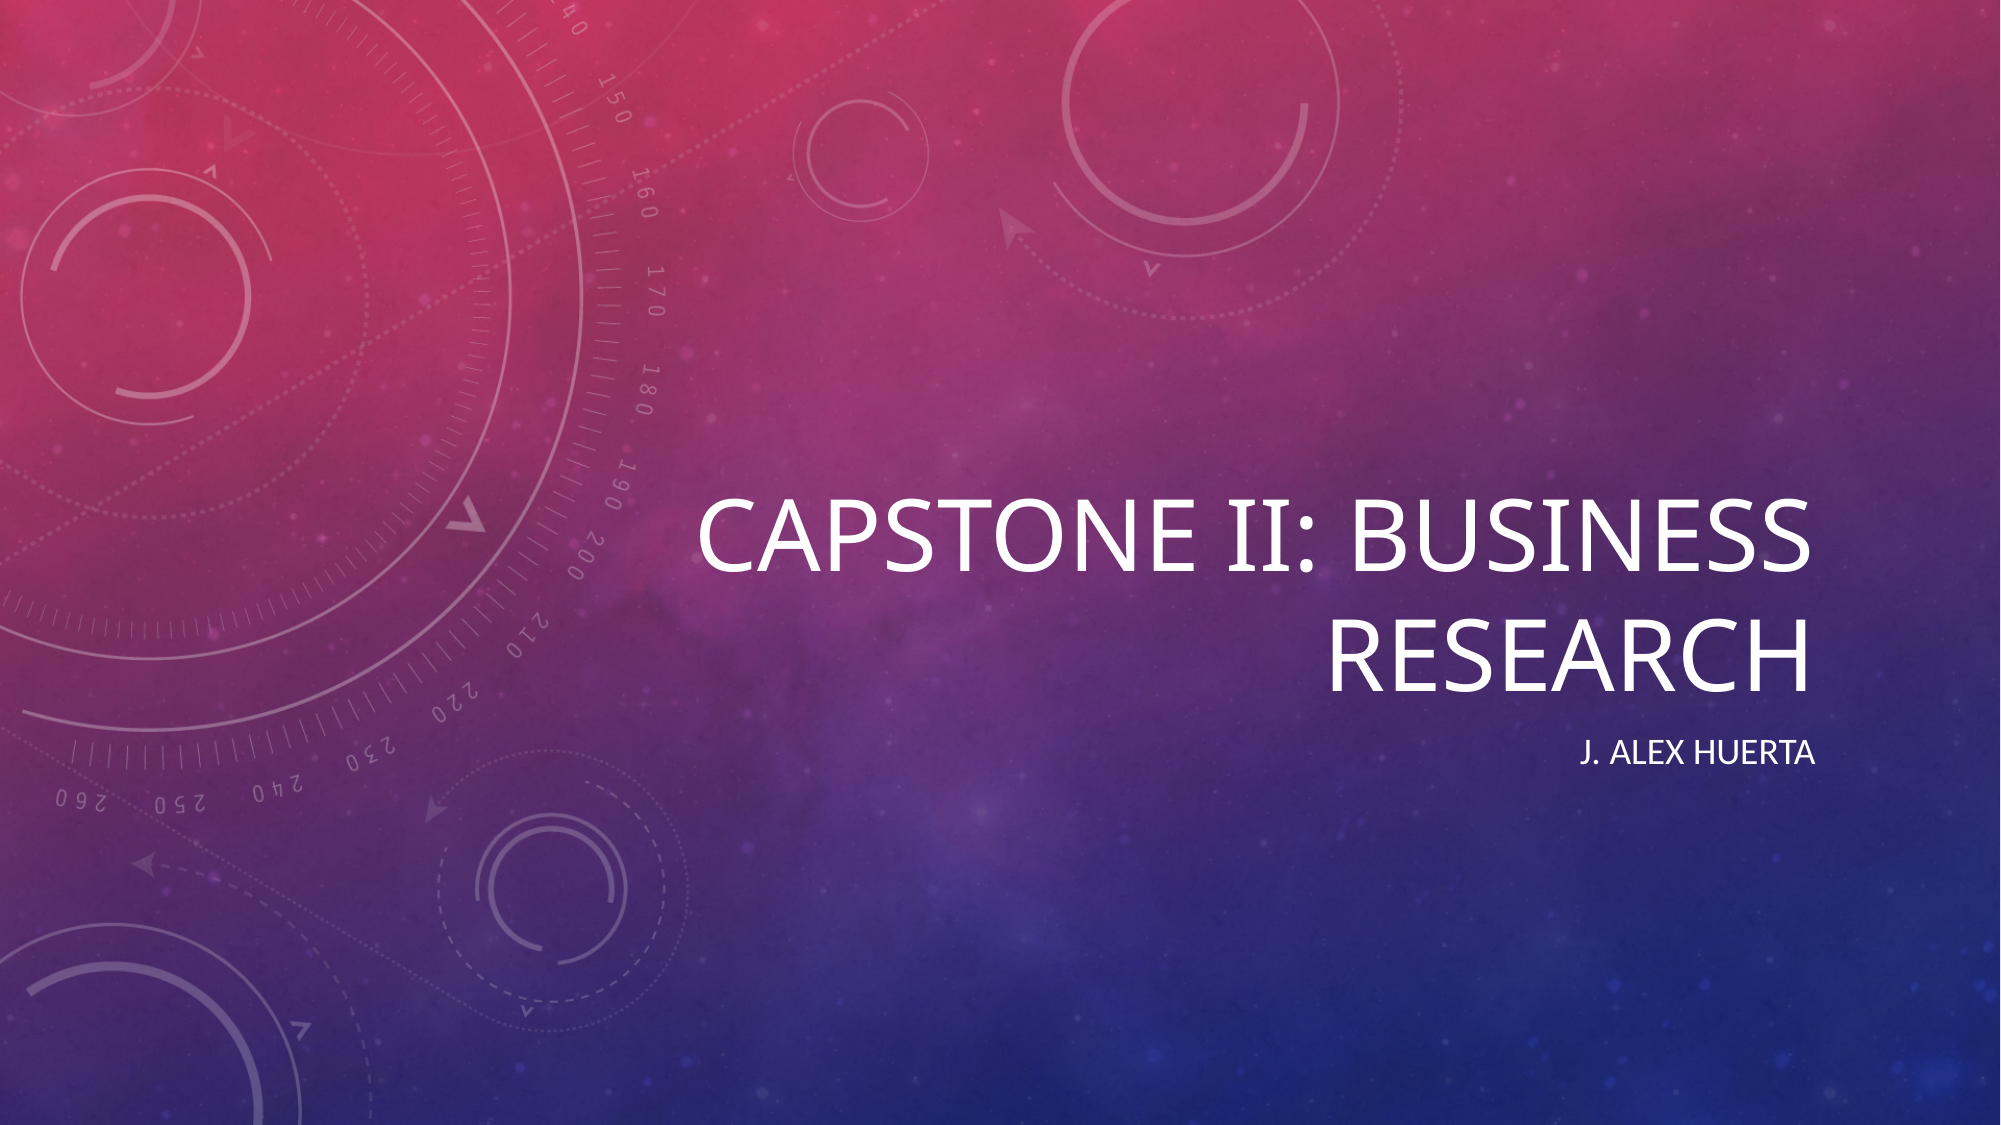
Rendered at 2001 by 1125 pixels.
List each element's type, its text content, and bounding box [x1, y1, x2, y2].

title Capstone II: Business Research [650, 322, 1831, 719]
subtitle J. Alex Huerta [650, 719, 1831, 950]
picture [0, 0, 2001, 1125]
